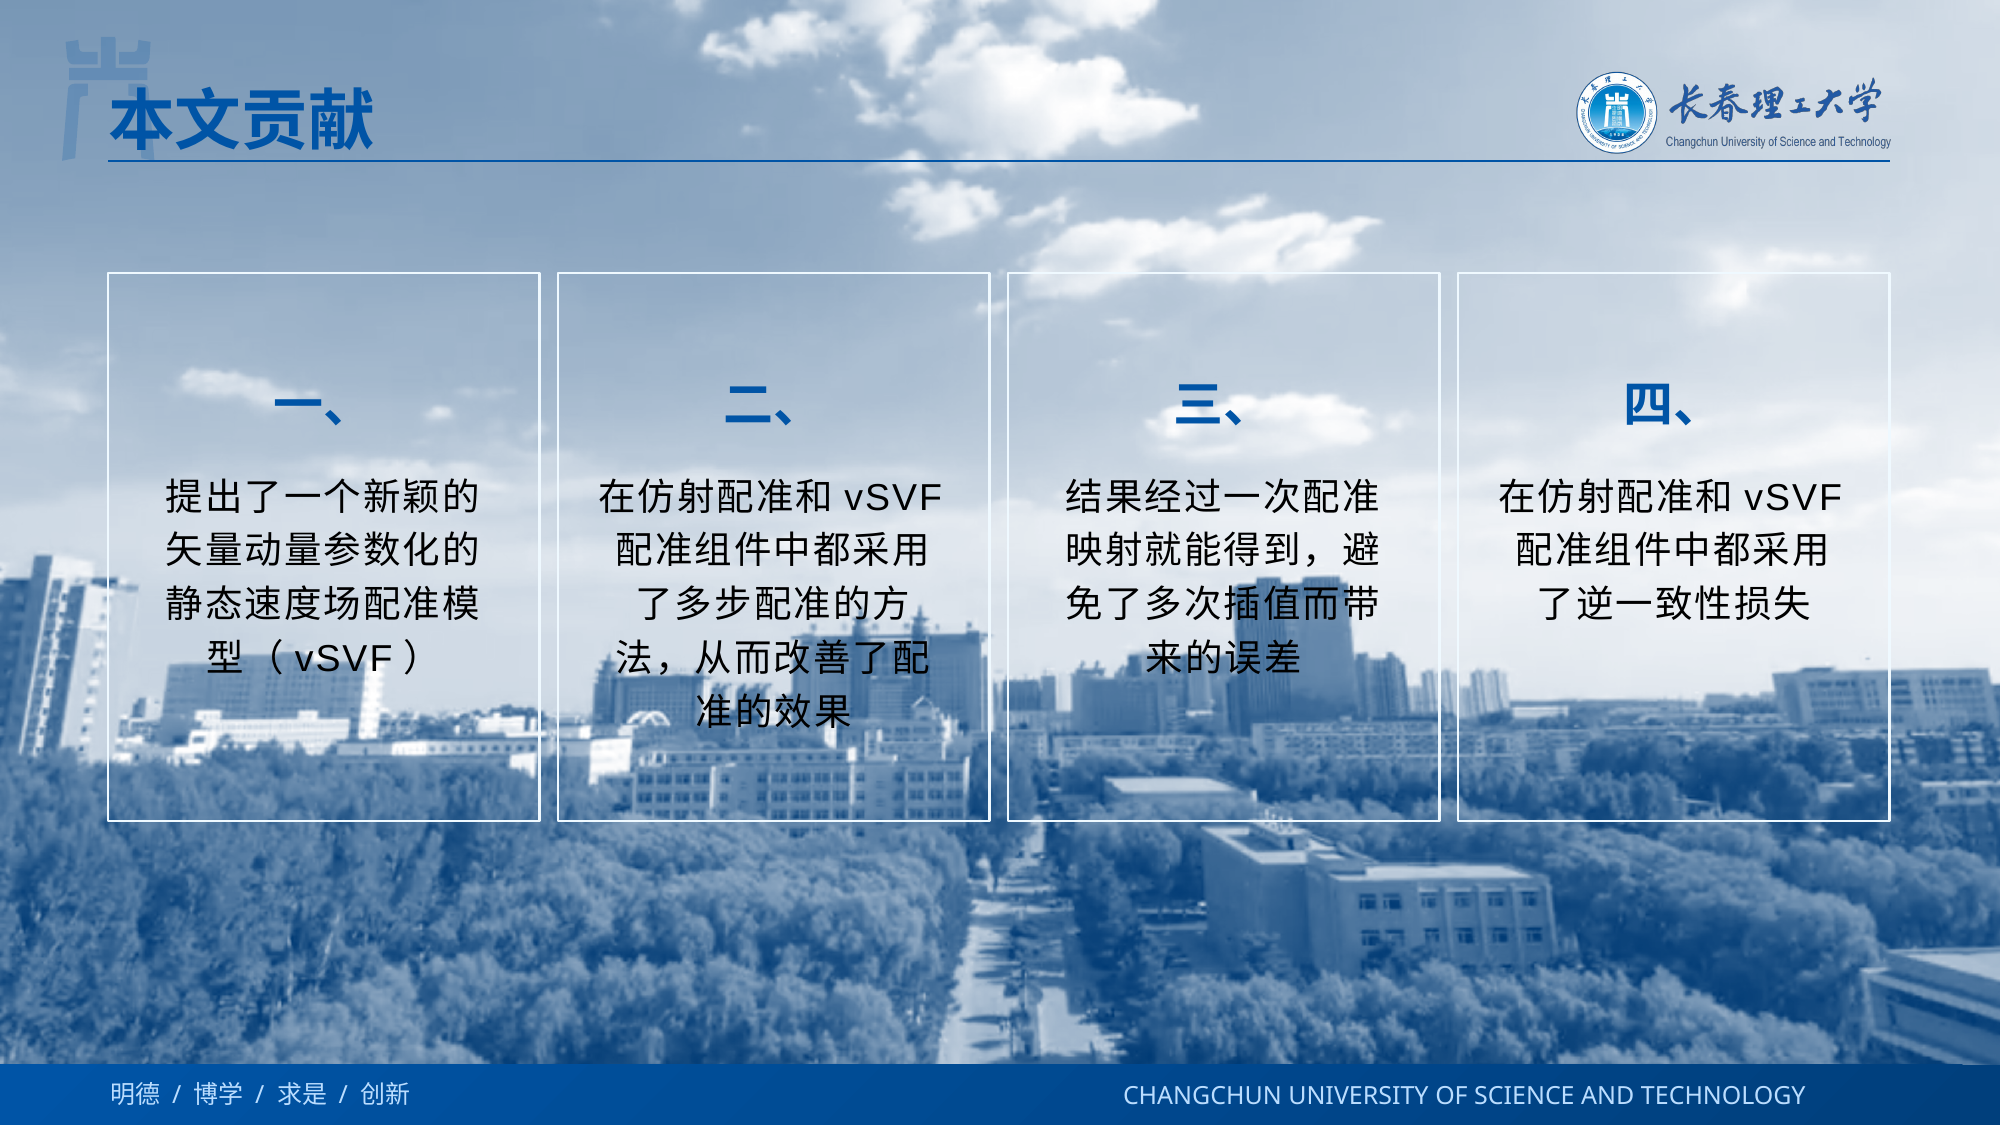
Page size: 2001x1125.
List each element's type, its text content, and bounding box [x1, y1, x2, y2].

text_box 在仿射配准和vSVF配准组件中都采用了逆一致性损失 [1483, 456, 1865, 633]
text_box [558, 272, 990, 821]
text_box [108, 272, 540, 821]
text_box 四、 [1472, 379, 1875, 434]
text_box 结果经过一次配准映射就能得到，避免了多次插值而带来的误差 [1033, 456, 1415, 687]
text_box 在仿射配准和vSVF配准组件中都采用了多步配准的方法，从而改善了配准的效果 [583, 456, 965, 741]
text_box 提出了一个新颖的矢量动量参数化的静态速度场配准模型（vSVF） [133, 456, 515, 687]
text_box 三、 [1022, 379, 1425, 434]
title 本文贡献 [108, 85, 1237, 159]
text_box 二、 [572, 379, 975, 434]
text_box [1458, 272, 1890, 821]
text_box [1008, 272, 1440, 821]
text_box 一、 [122, 379, 525, 434]
picture [1567, 67, 1896, 156]
